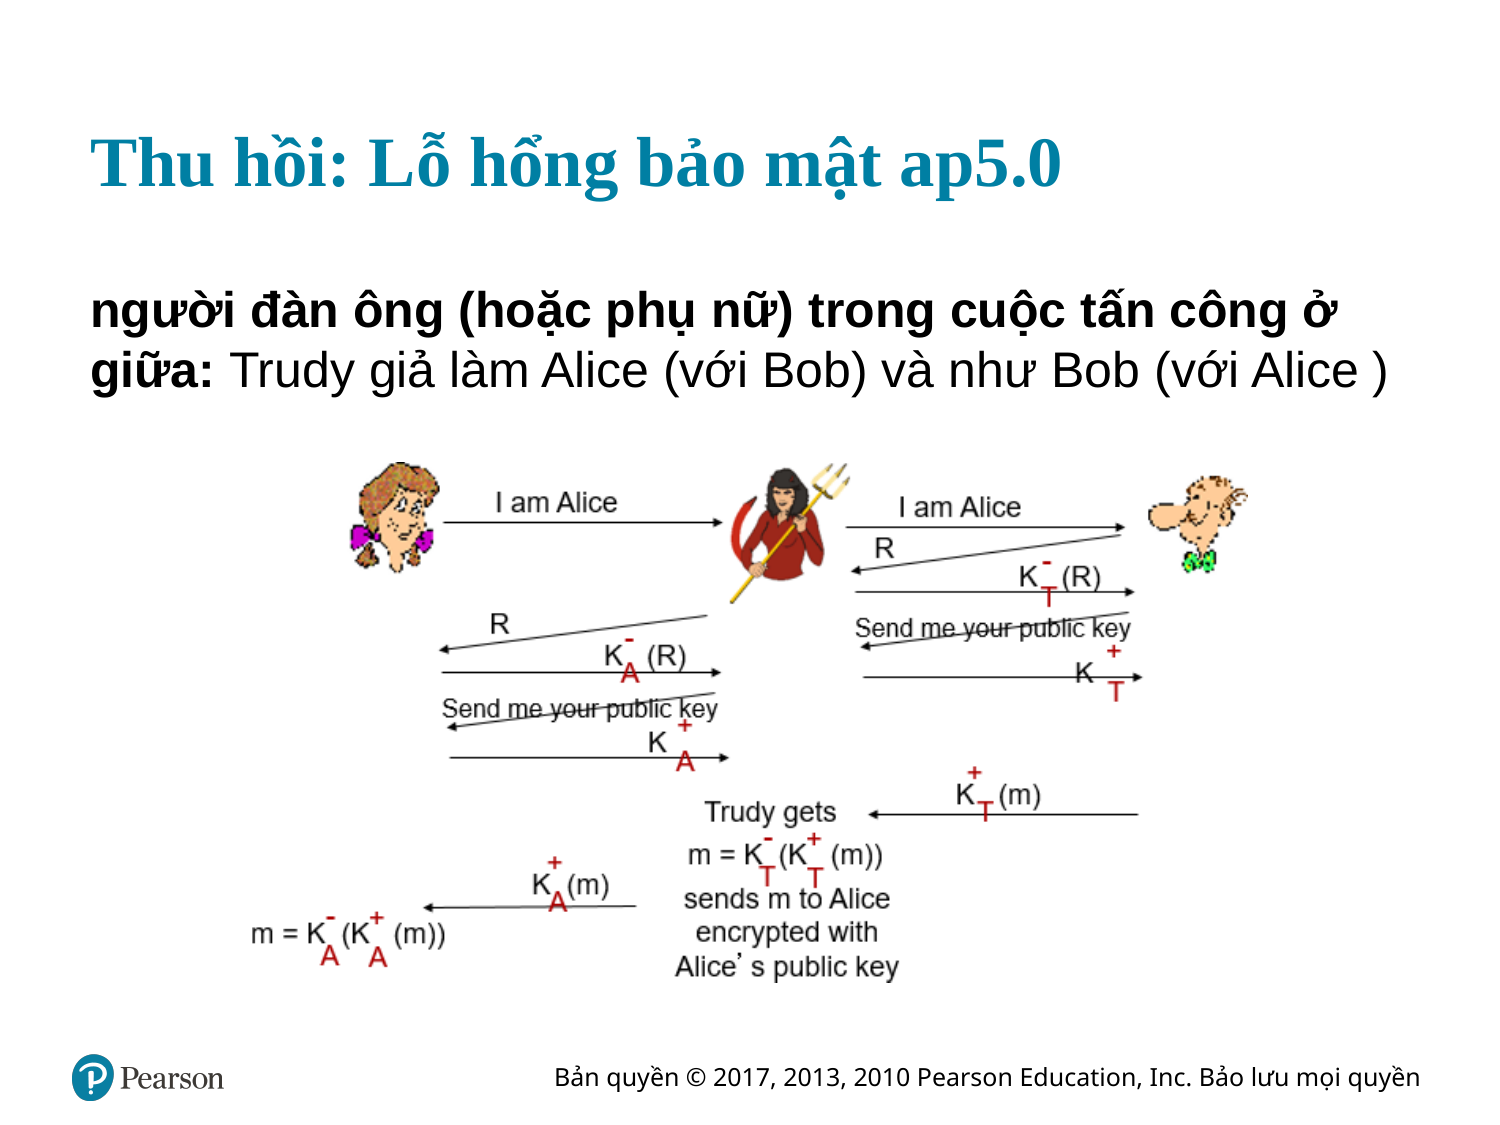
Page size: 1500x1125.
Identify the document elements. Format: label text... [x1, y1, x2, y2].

picture [72, 1054, 88, 1070]
picture [98, 1054, 224, 1101]
picture [252, 462, 1248, 983]
picture [80, 1063, 106, 1088]
picture [72, 1087, 83, 1101]
title Thu hồi: Lỗ hổng bảo mật ap5.0 [75, 35, 1425, 216]
list người đàn ông (hoặc phụ nữ) trong cuộc tấn công ở giữa: Trudy giả làm Alice (với Bob) và như Bob (với Alice ) [75, 262, 1425, 416]
